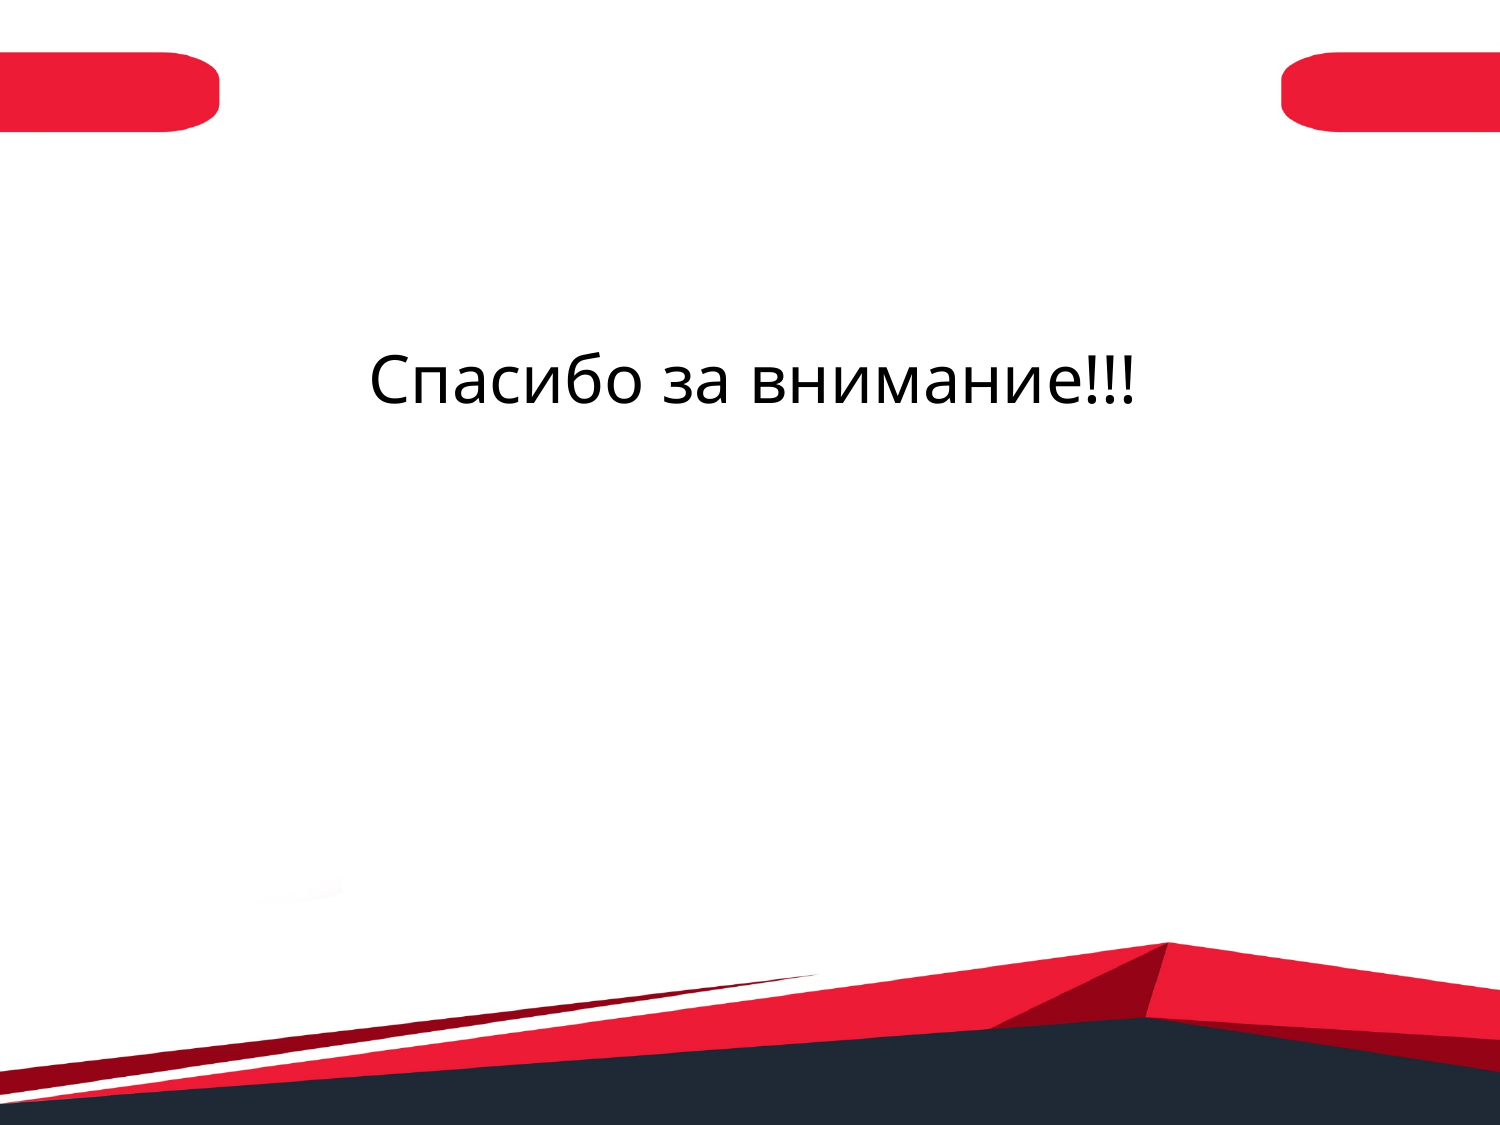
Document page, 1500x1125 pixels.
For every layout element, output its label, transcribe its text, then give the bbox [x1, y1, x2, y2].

picture [0, 0, 1500, 1125]
text_box Спасибо за внимание!!! [0, 337, 1294, 1052]
